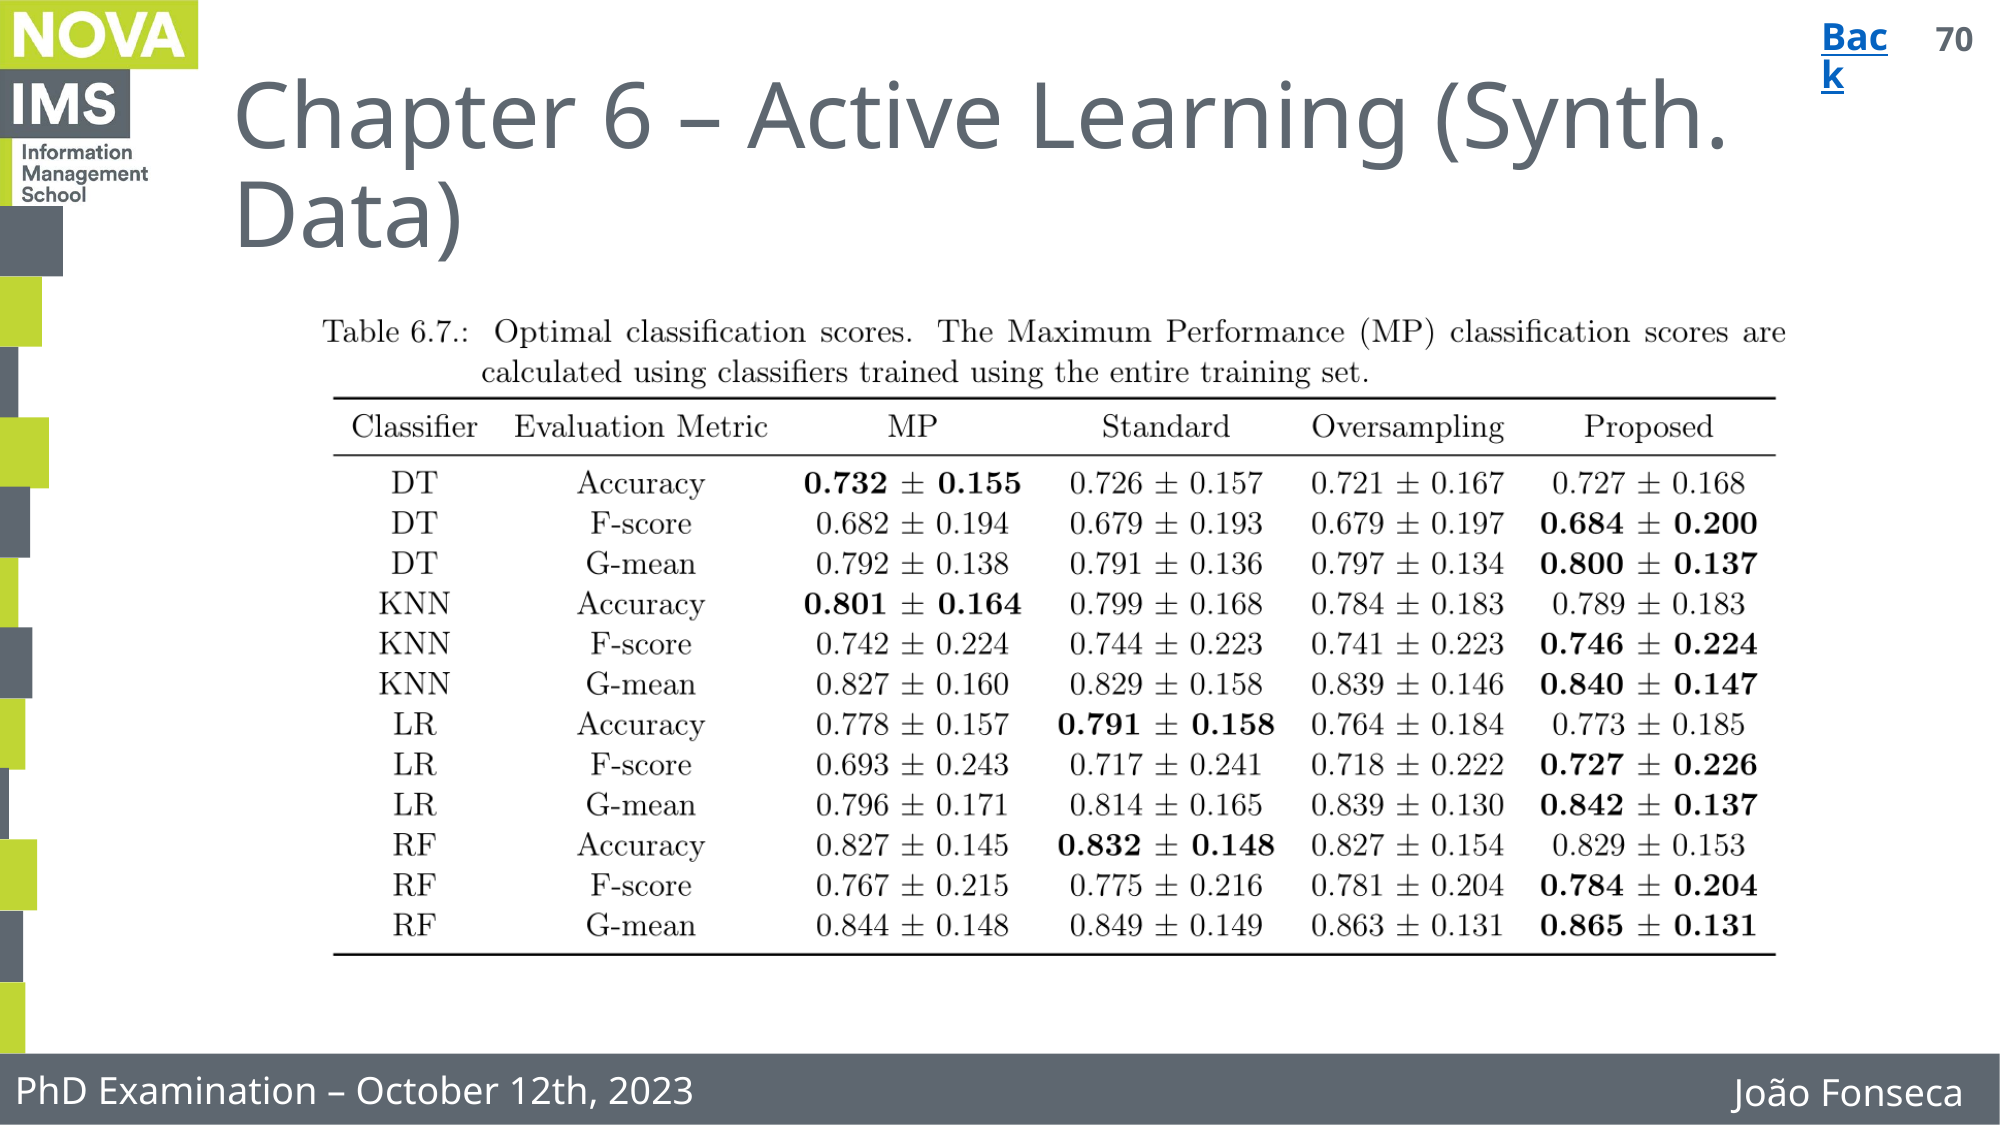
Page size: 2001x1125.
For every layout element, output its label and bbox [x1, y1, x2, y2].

picture [317, 316, 1788, 959]
text_box [0, 0, 2000, 1125]
